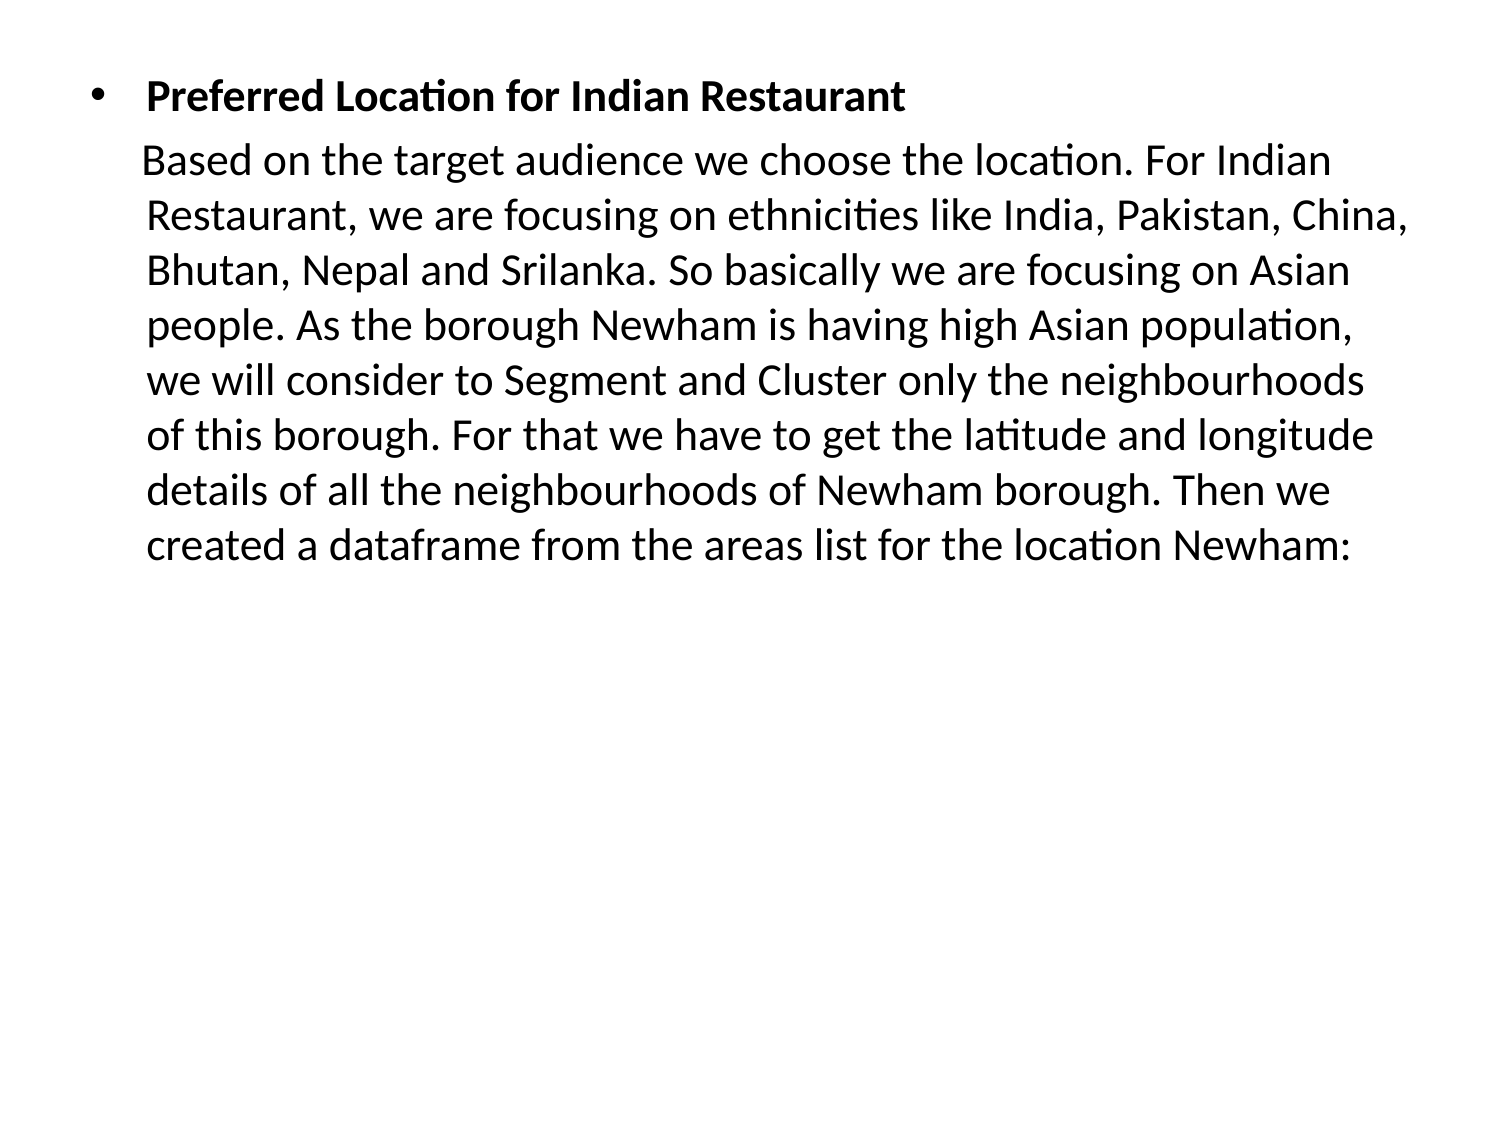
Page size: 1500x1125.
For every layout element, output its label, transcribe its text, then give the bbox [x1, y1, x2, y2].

list Preferred Location for Indian Restaurant Based on the target audience we choose the location. For Indian Restaurant, we are focusing on ethnicities like India, Pakistan, China, Bhutan, Nepal and Srilanka. So basically we are focusing on Asian people. As the borough Newham is having high Asian population, we will consider to Segment and Cluster only the neighbourhoods of this borough. For that we have to get the latitude and longitude details of all the neighbourhoods of Newham borough. Then we created a dataframe from the areas list for the location Newham: [75, 58, 1425, 1005]
